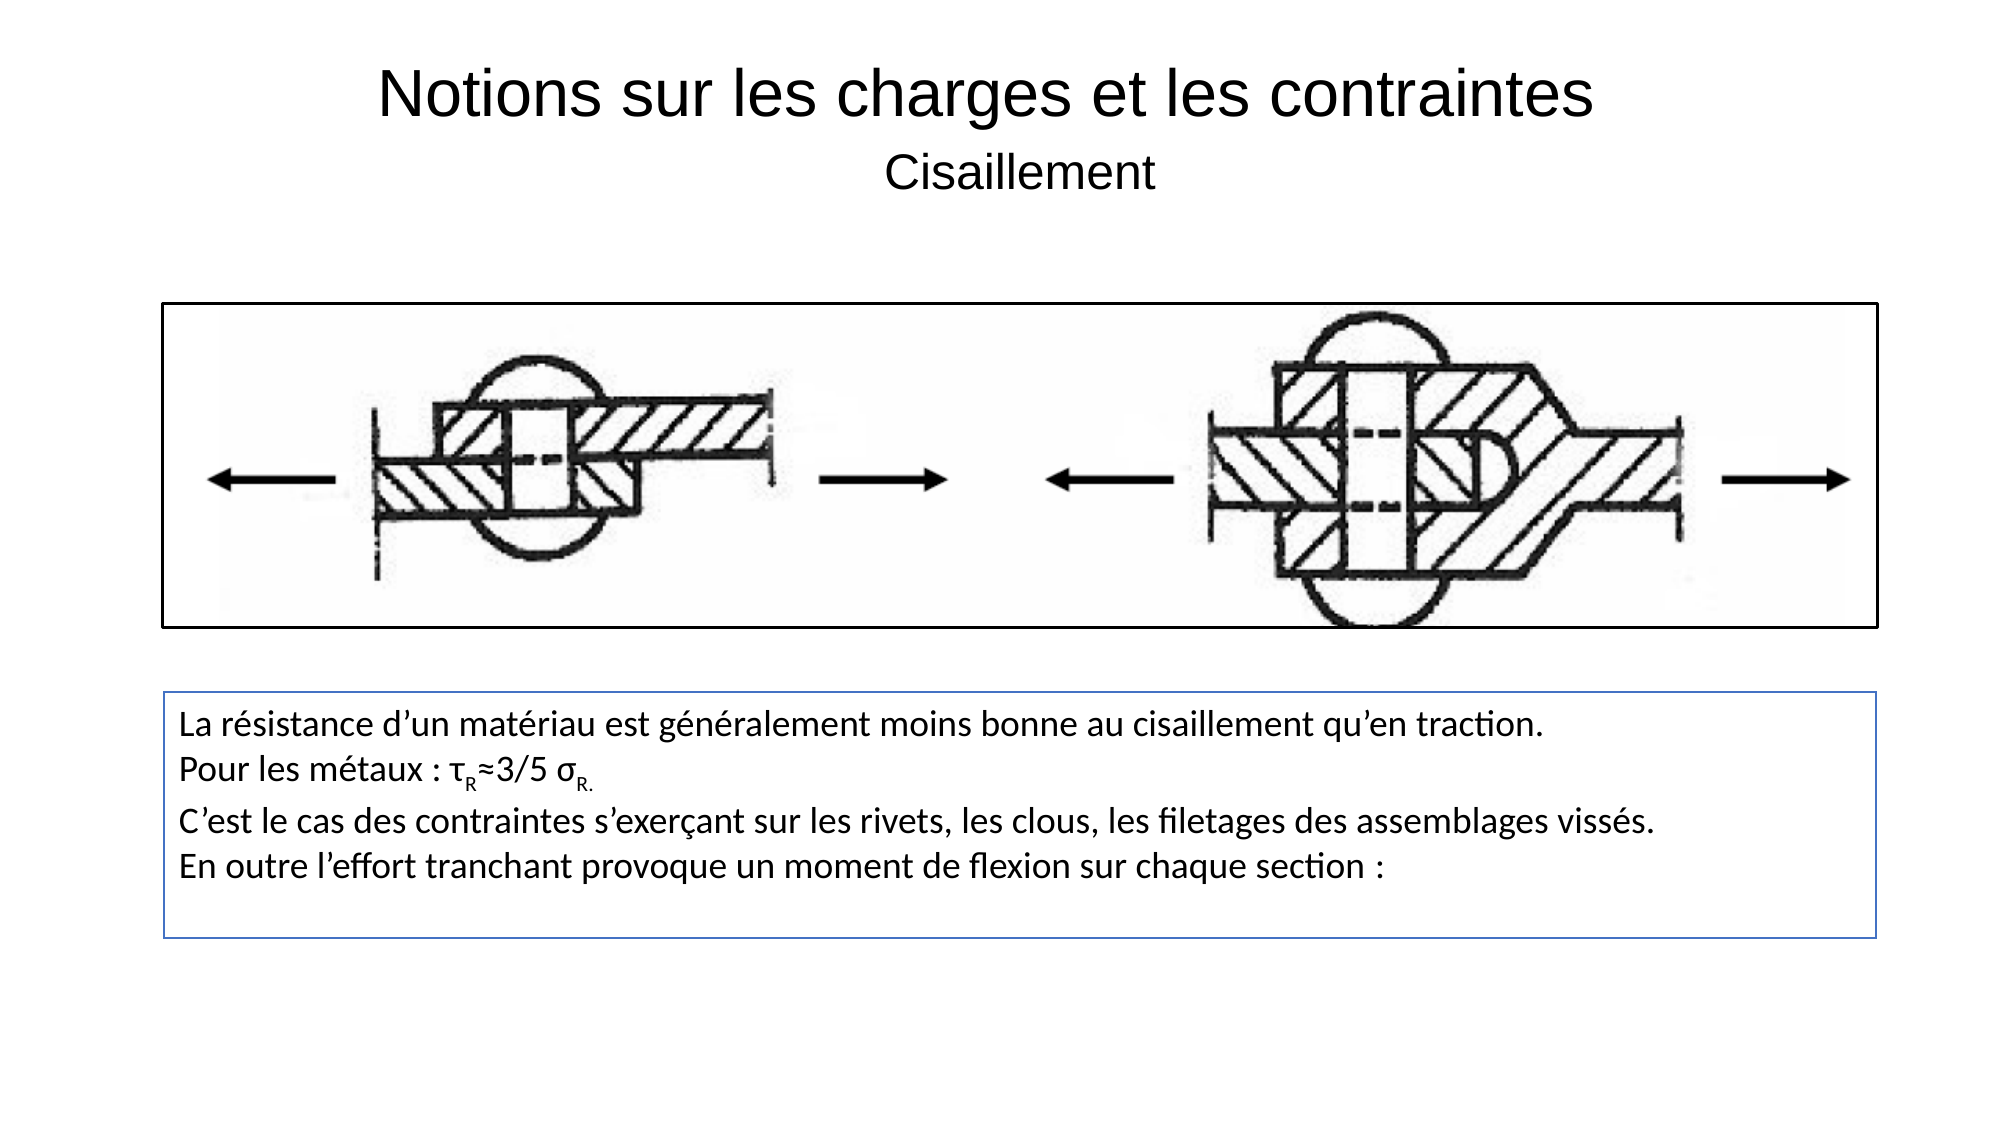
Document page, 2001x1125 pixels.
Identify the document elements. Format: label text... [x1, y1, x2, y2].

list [164, 304, 1876, 626]
text_box Notions sur les charges et les contraintes [323, 61, 1650, 130]
title Cisaillement [731, 130, 1309, 224]
